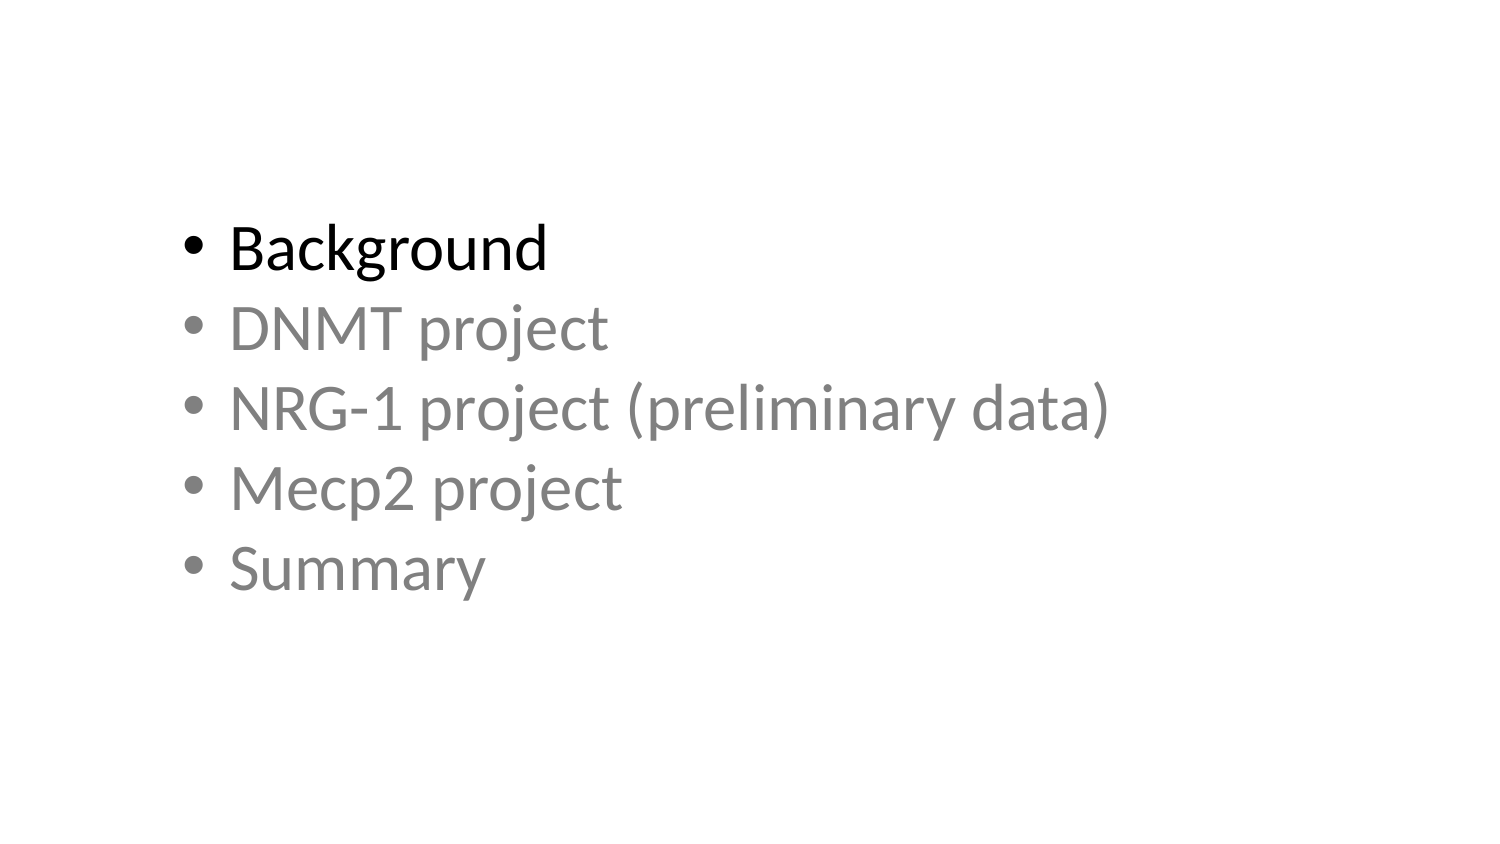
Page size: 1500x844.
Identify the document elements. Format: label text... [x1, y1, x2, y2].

text_box Background DNMT project NRG-1 project (preliminary data) Mecp2 project Summary [167, 196, 1128, 612]
